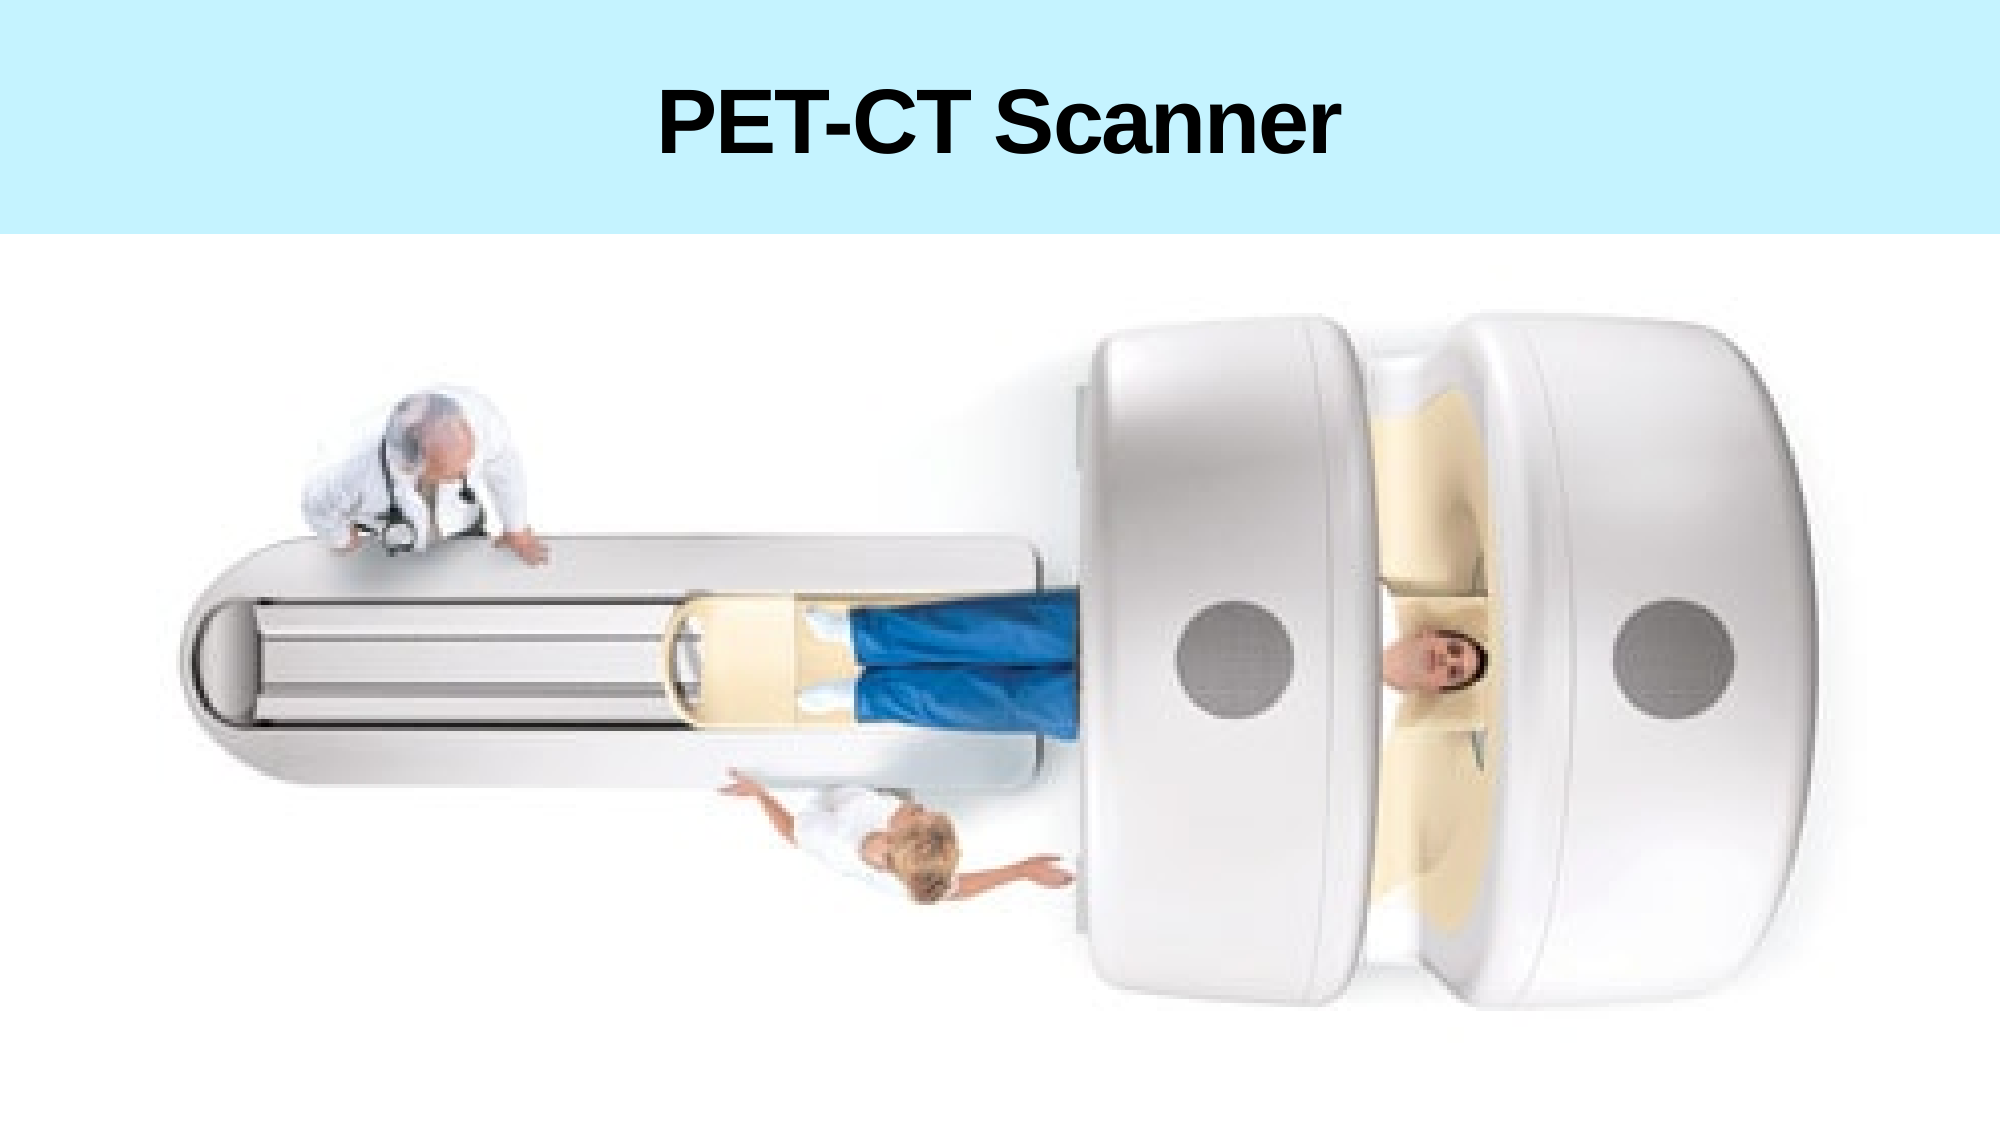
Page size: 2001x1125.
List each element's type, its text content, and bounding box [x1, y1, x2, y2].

picture [91, 265, 1908, 1065]
title PET-CT Scanner [0, 0, 2000, 234]
